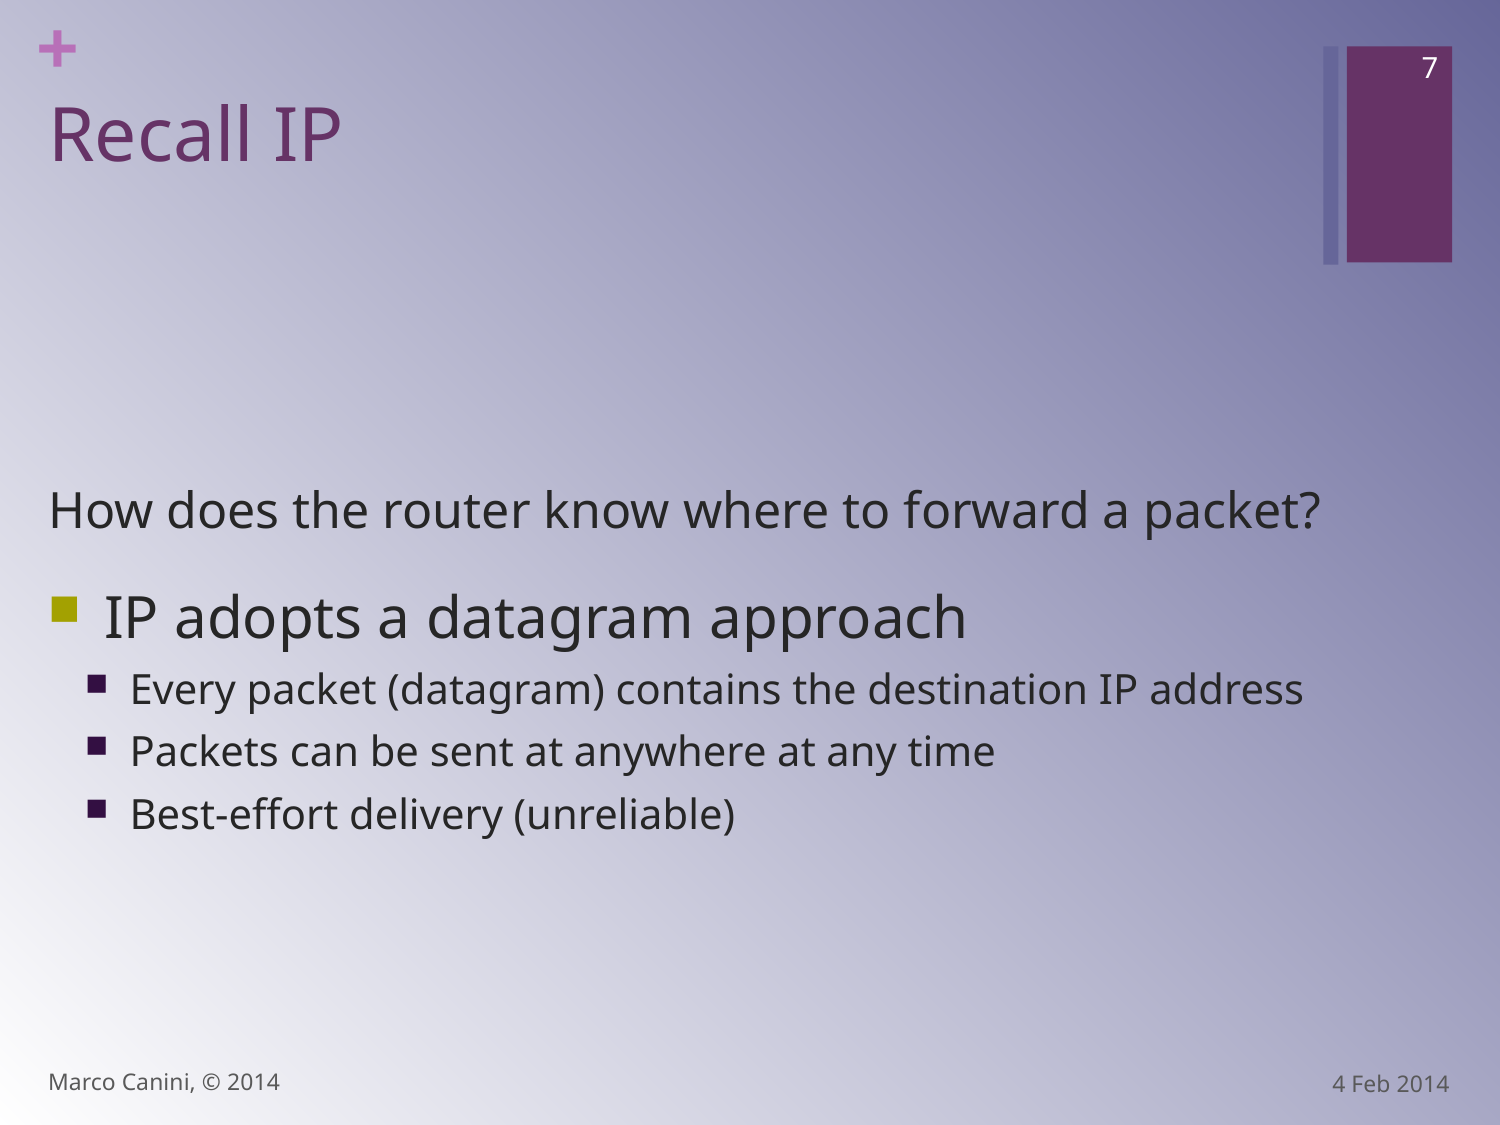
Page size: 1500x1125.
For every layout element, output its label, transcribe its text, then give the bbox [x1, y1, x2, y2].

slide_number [1114, 1053, 1465, 1114]
slide_number 7 [1362, 39, 1454, 100]
footer Marco Canini, © 2014 [33, 1053, 1038, 1114]
list How does the router know where to forward a packet? IP adopts a datagram approach Every packet (datagram) contains the destination IP address Packets can be sent at anywhere at any time Best-effort delivery (unreliable) [33, 262, 1465, 1054]
title Recall IP [33, 79, 1322, 262]
